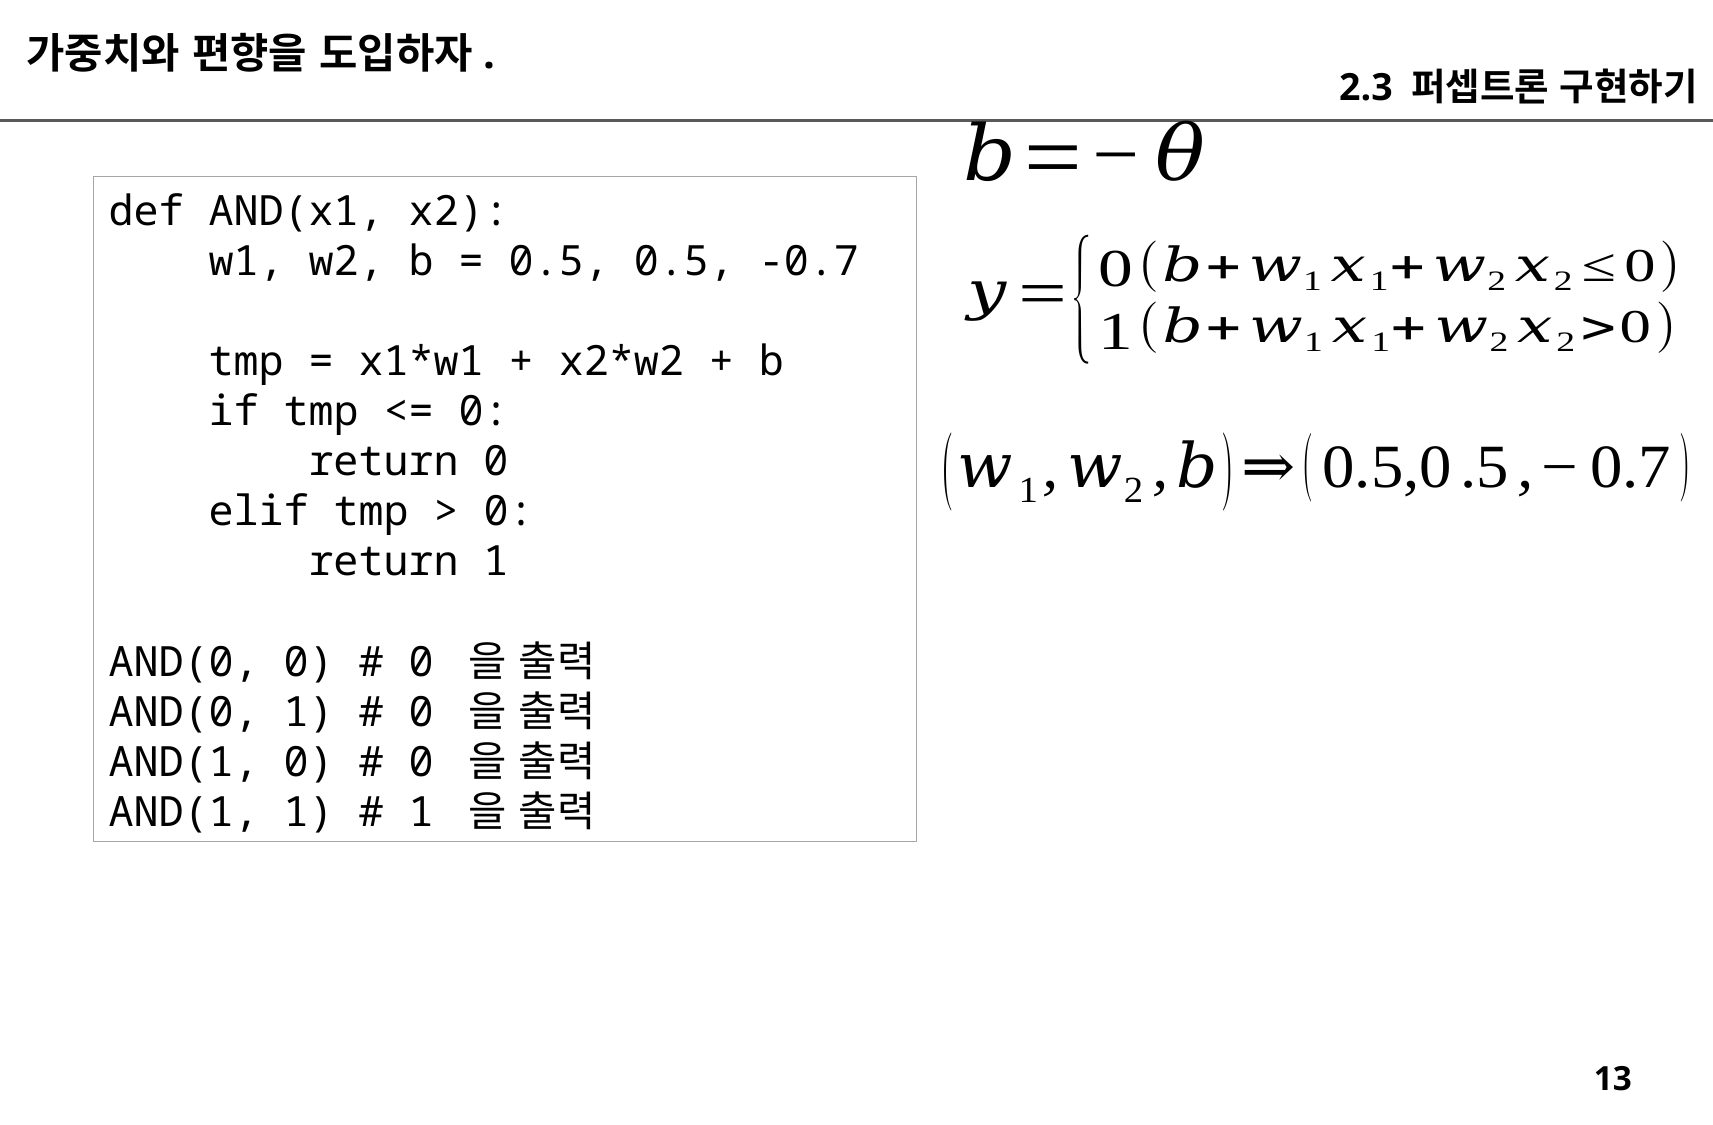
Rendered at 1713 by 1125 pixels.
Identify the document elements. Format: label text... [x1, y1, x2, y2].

text_box def AND(x1, x2): w1, w2, b = 0.5, 0.5, -0.7 tmp = x1*w1 + x2*w2 + b if tmp <= 0: return 0 elif tmp > 0: return 1 AND(0, 0) # 0 을 출력 AND(0, 1) # 0 을 출력 AND(1, 0) # 0 을 출력 AND(1, 1) # 1 을 출력 [93, 176, 917, 842]
text_box 2.3 퍼셉트론 구현하기 [916, 44, 1713, 111]
text_box 가중치와 편향을 도입하자. [11, 13, 778, 80]
